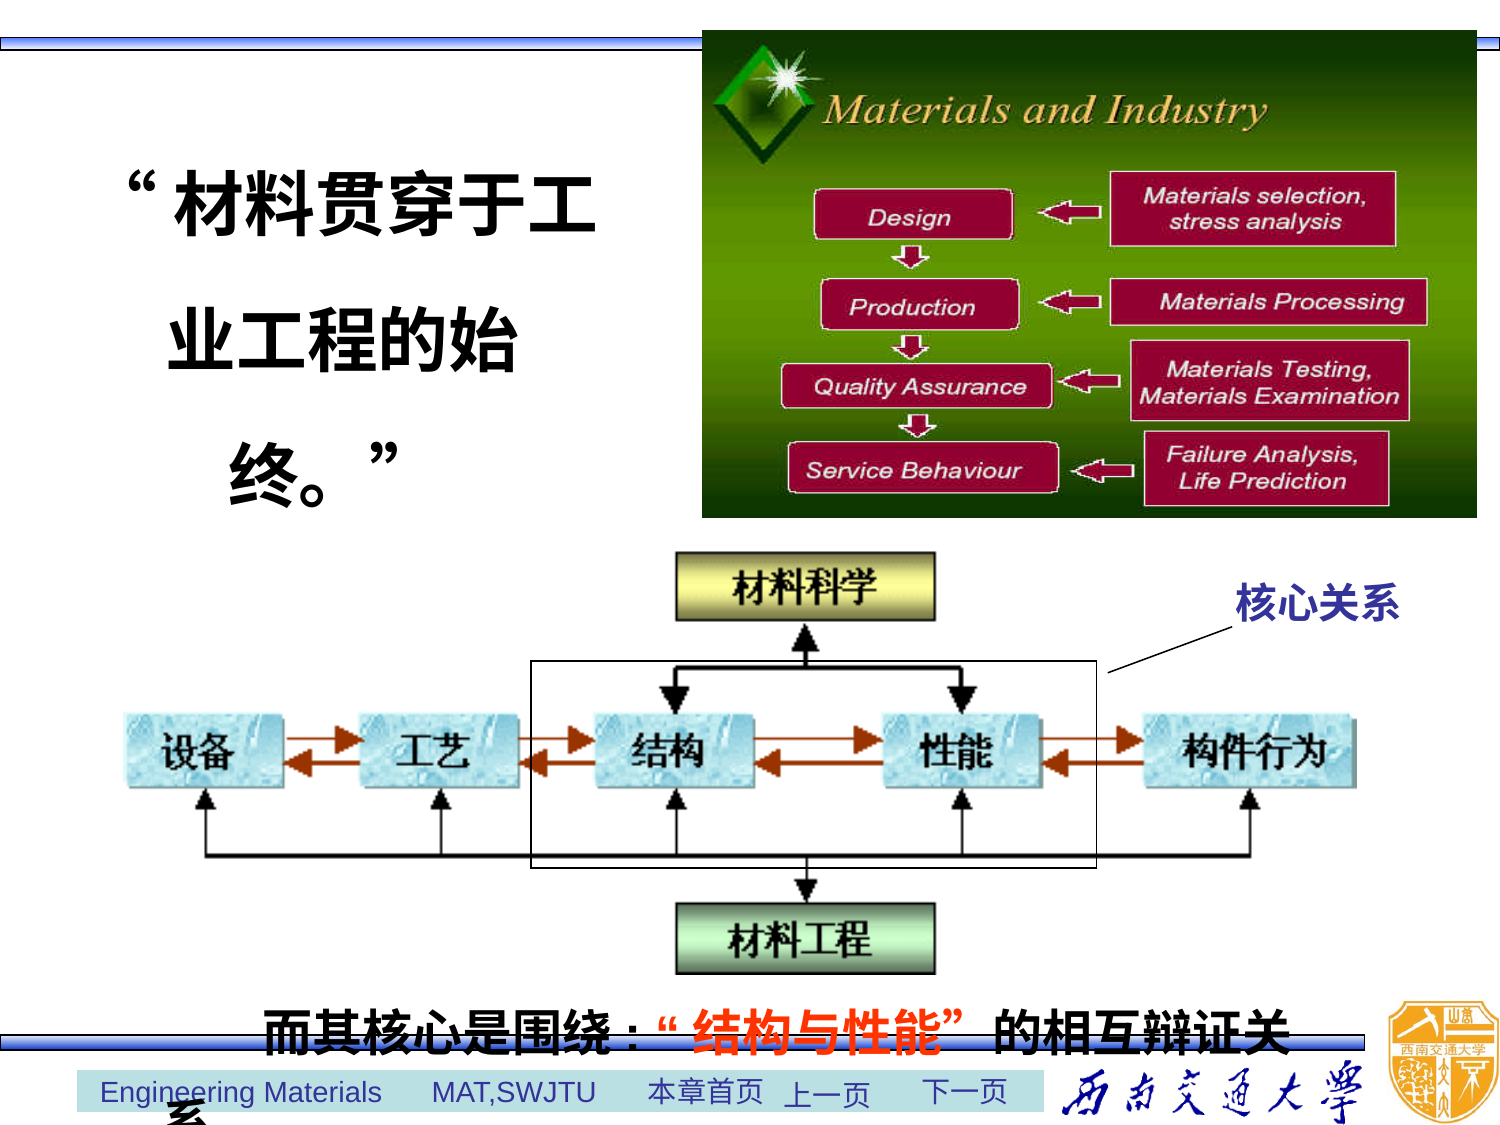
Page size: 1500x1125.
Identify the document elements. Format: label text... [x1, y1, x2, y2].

title “材料贯穿于工业工程的始终。” [53, 101, 632, 409]
text_box 而其核心是围绕: “结构与性能”的相互辩证关系。 [147, 984, 1376, 1125]
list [702, 30, 1477, 519]
picture [1387, 999, 1500, 1125]
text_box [123, 550, 1453, 976]
